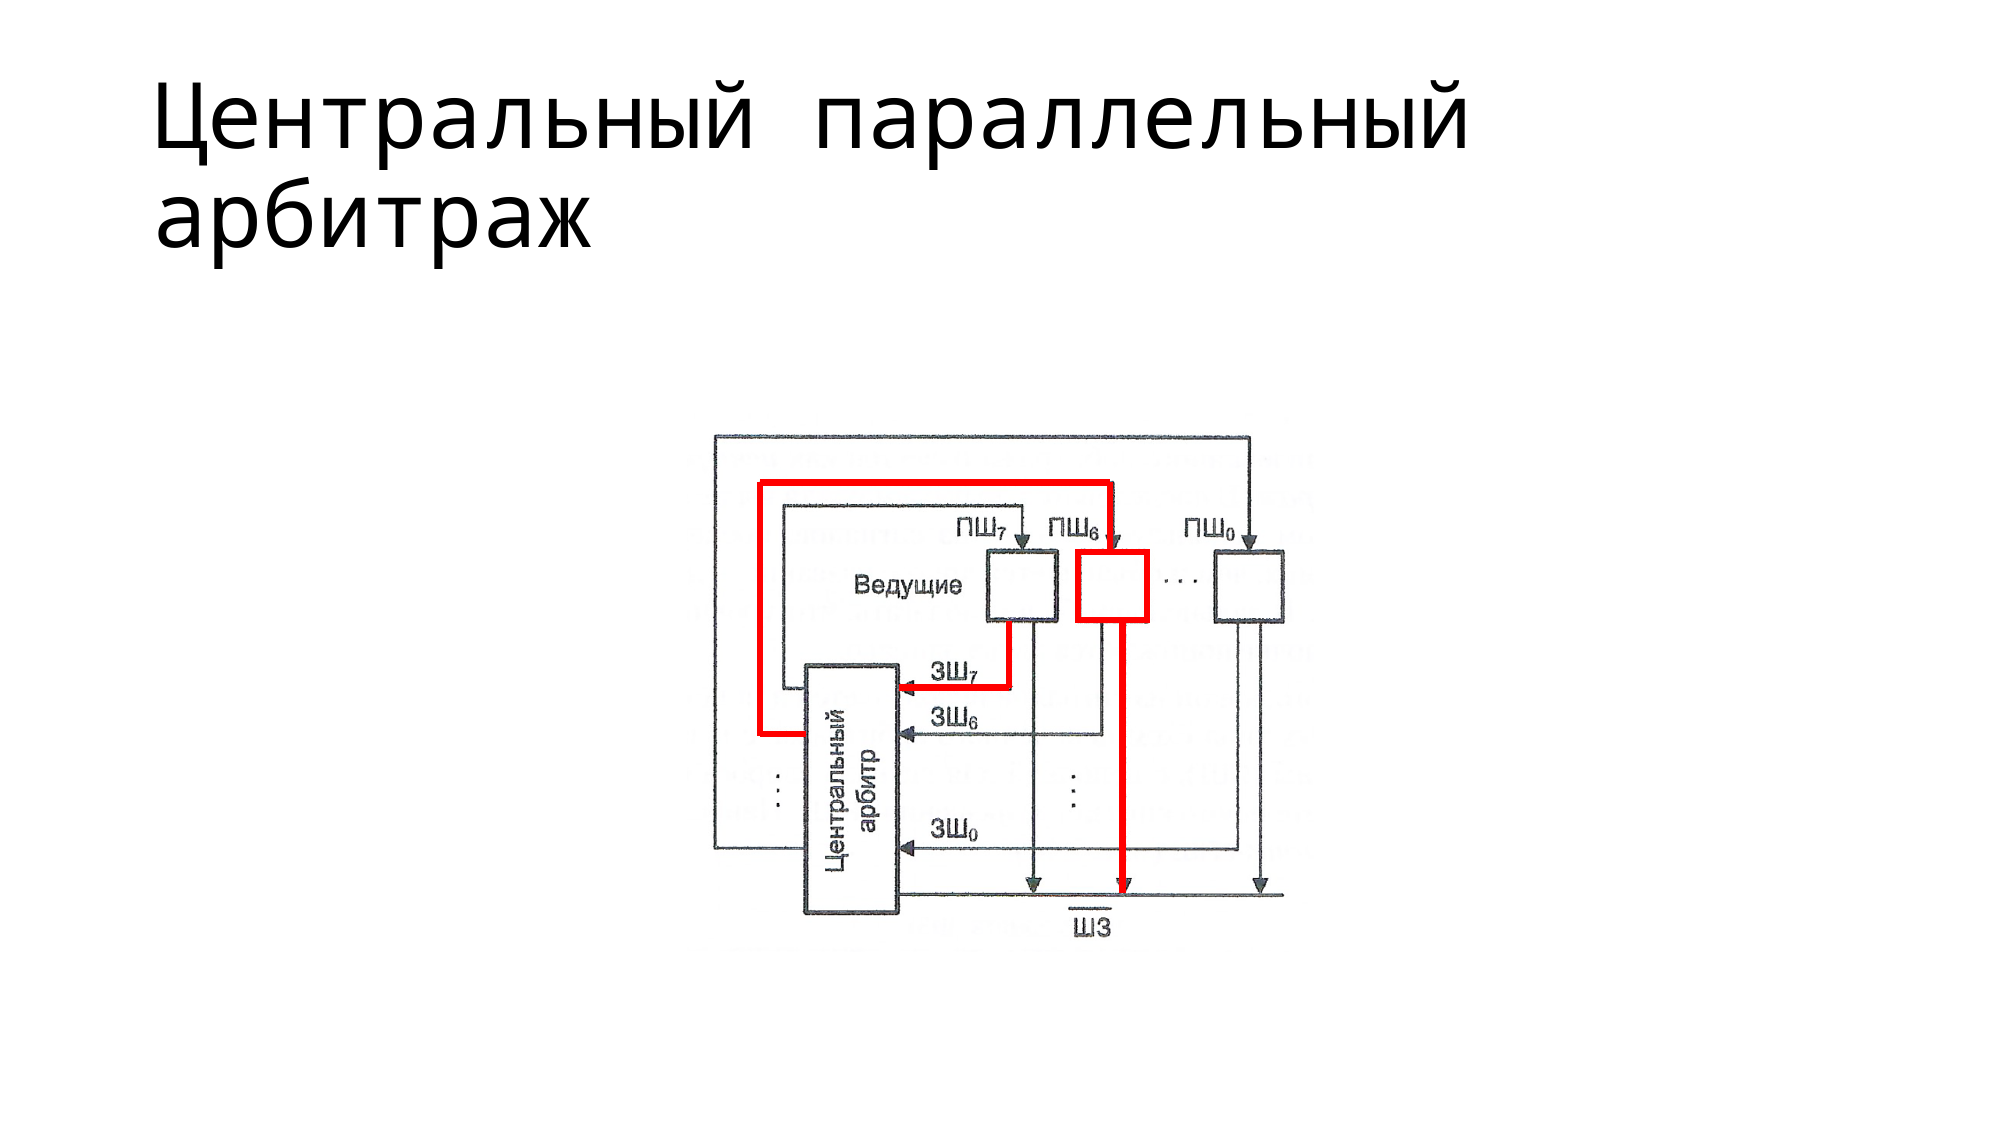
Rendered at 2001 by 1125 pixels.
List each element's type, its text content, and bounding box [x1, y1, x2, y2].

picture [685, 412, 1314, 952]
title Центральный параллельный арбитраж [137, 59, 1863, 278]
